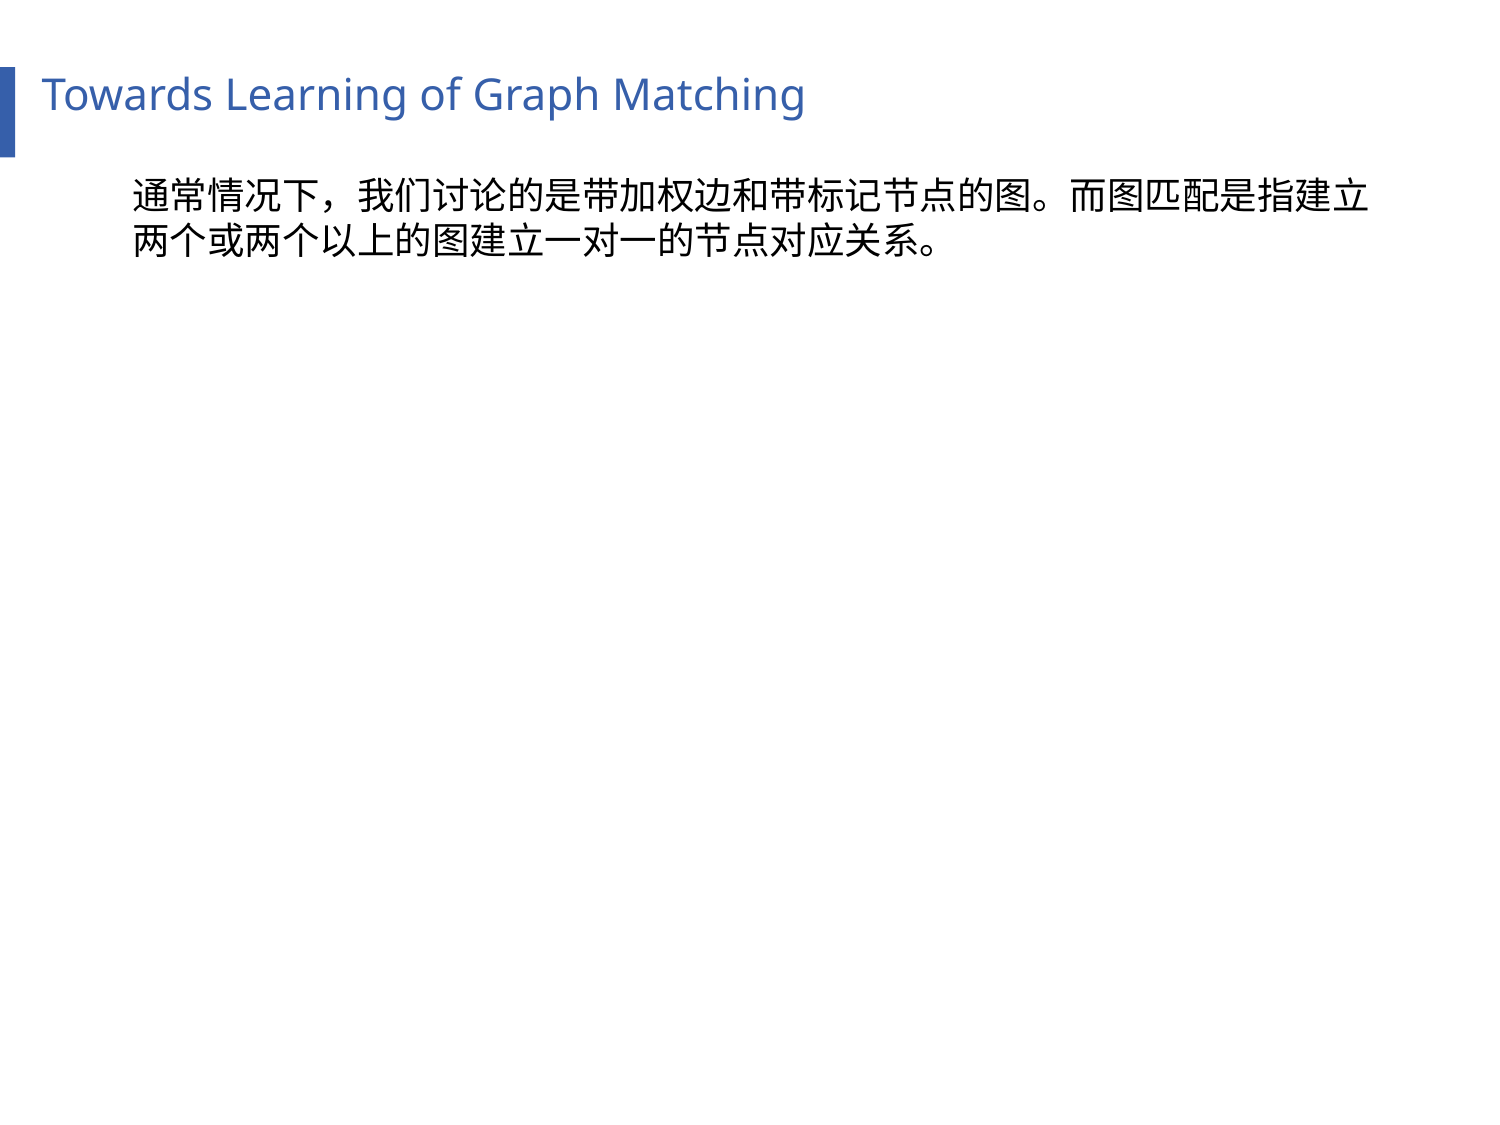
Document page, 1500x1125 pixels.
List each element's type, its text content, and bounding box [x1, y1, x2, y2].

text_box 通常情况下，我们讨论的是带加权边和带标记节点的图。而图匹配是指建立两个或两个以上的图建立一对一的节点对应关系。 [117, 164, 1389, 270]
list Towards Learning of Graph Matching [26, 64, 834, 133]
